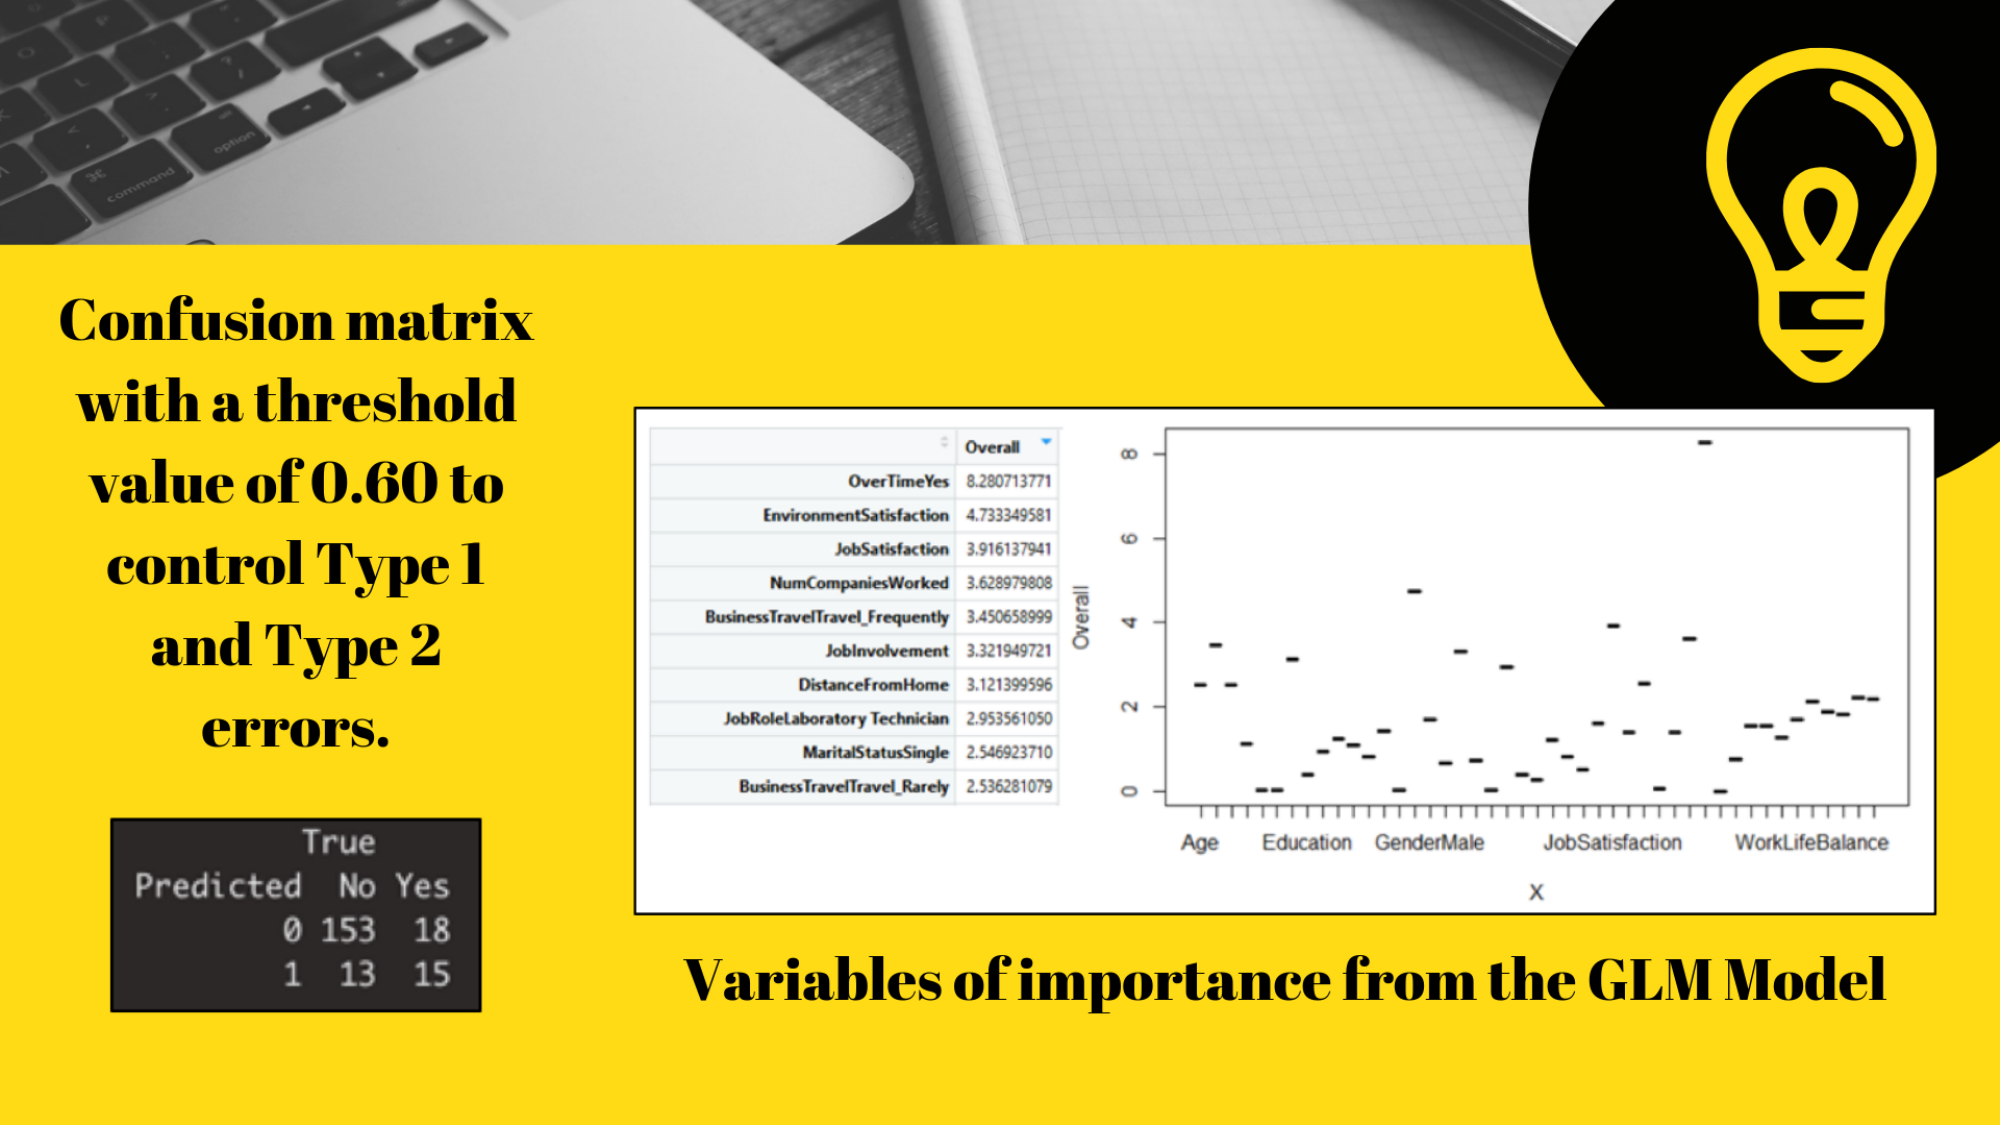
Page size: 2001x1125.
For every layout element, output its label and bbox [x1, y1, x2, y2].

list [0, 0, 2000, 1125]
